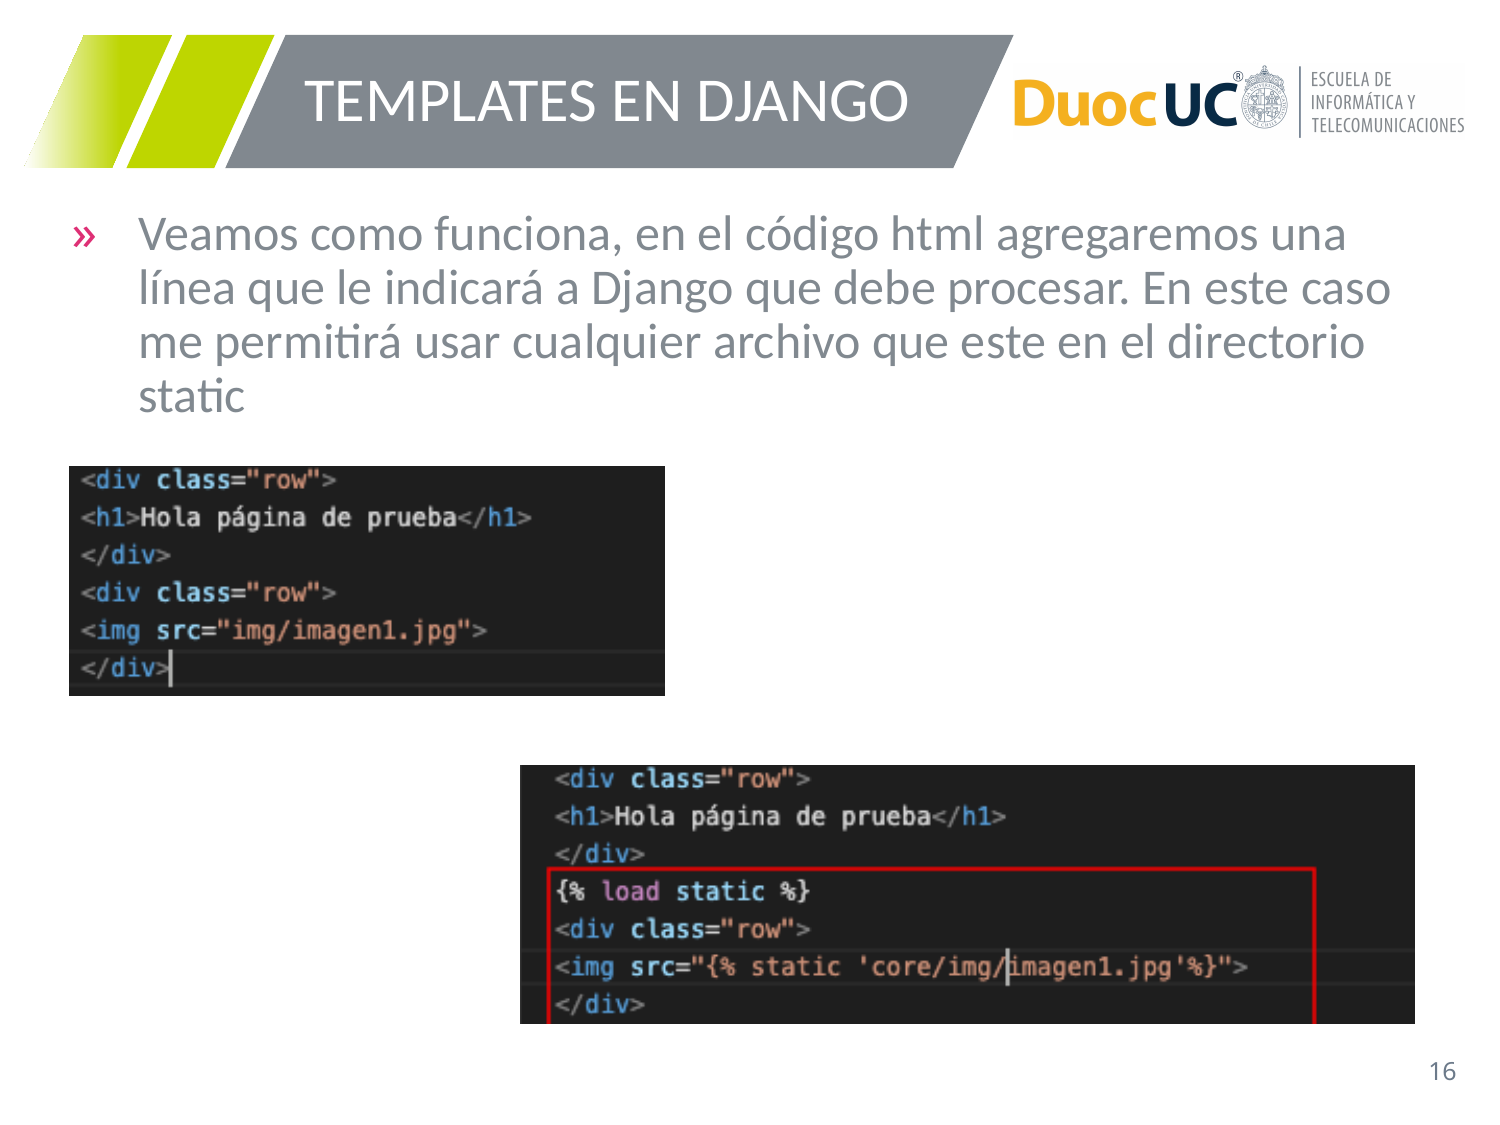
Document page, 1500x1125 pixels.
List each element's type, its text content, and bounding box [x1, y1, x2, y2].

picture [1013, 63, 1465, 140]
list Veamos como funciona, en el código html agregaremos una línea que le indicará a Django que debe procesar. En este caso me permitirá usar cualquier archivo que este en el directorio static [48, 199, 1452, 1043]
title TEMPLATES EN DJANGO [289, 34, 993, 169]
picture [68, 466, 666, 696]
picture [520, 765, 1415, 1024]
